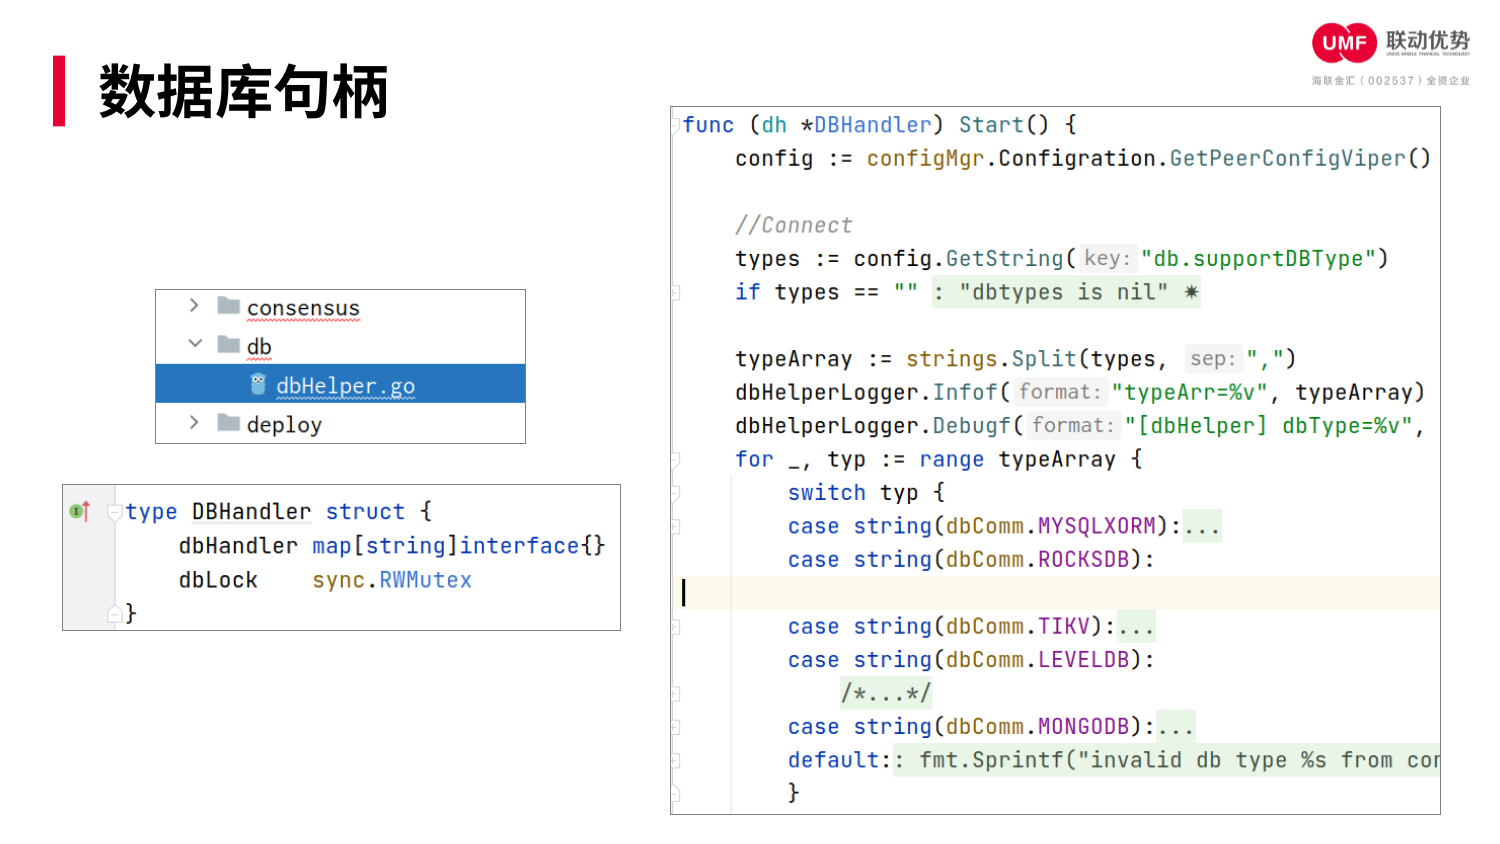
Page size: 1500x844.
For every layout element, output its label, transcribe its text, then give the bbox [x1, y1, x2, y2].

picture [62, 484, 621, 631]
picture [670, 1, 1500, 815]
text_box 数据库句柄 [91, 48, 431, 133]
picture [155, 289, 526, 445]
